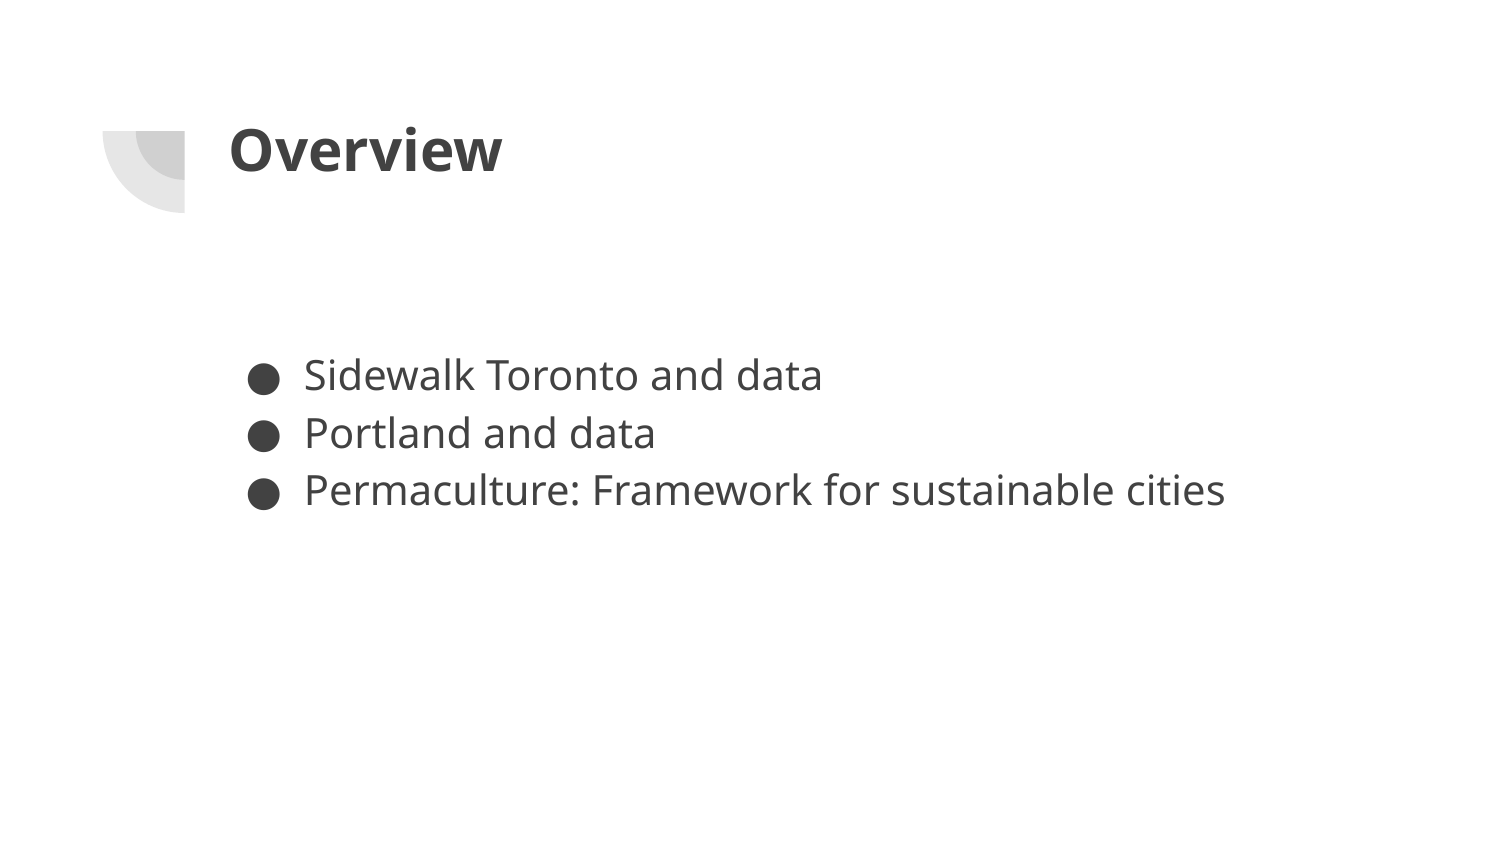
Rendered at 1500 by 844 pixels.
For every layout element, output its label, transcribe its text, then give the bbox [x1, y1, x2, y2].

list Sidewalk Toronto and data Portland and data Permaculture: Framework for sustainable cities [213, 326, 1368, 744]
title Overview [213, 98, 1368, 263]
